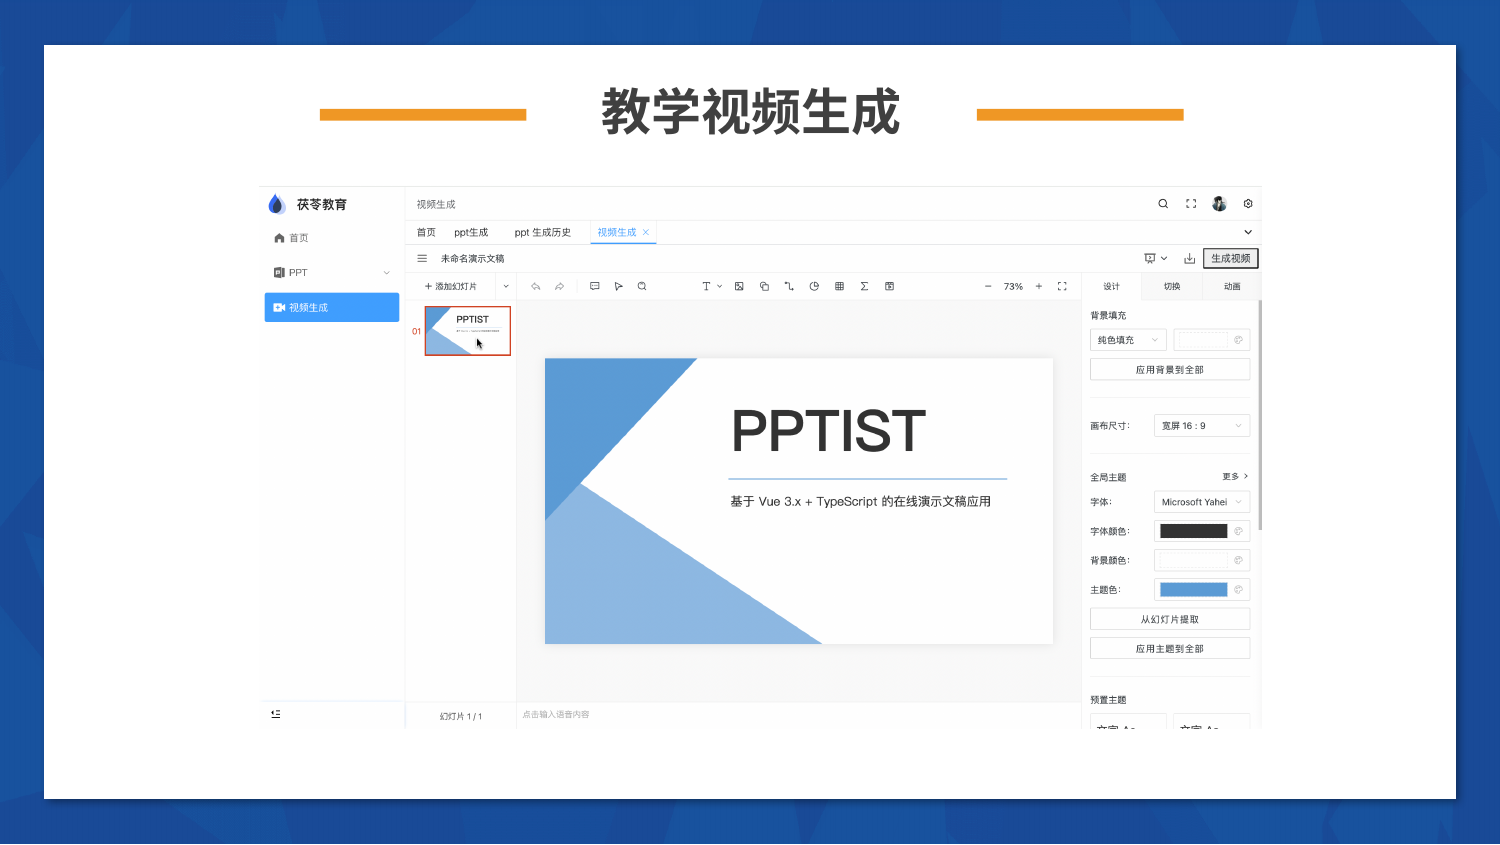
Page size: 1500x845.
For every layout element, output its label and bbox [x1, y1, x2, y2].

text_box [319, 73, 1184, 150]
picture [0, 0, 1500, 844]
